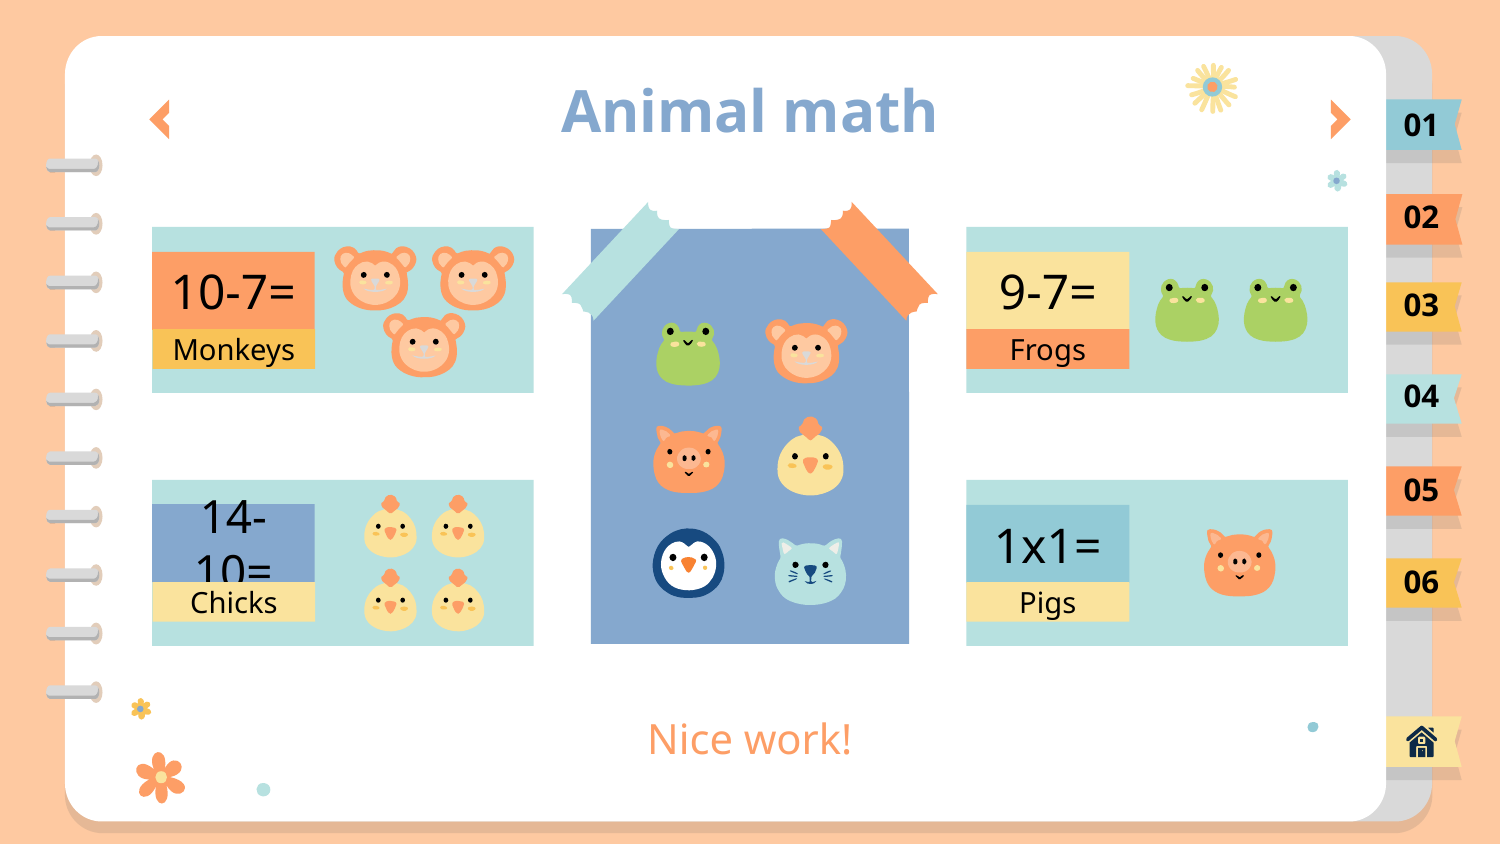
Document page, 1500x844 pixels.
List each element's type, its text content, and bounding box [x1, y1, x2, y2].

text_box 9-7= [966, 251, 1130, 329]
text_box 04 [1380, 371, 1463, 427]
text_box 1x1= [966, 504, 1130, 582]
text_box [966, 226, 1348, 393]
text_box Frogs [966, 329, 1130, 369]
text_box 01 [1380, 99, 1463, 155]
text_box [764, 318, 848, 384]
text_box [1154, 277, 1220, 343]
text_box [655, 321, 721, 386]
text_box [776, 415, 845, 497]
title Animal math [119, 72, 1381, 167]
text_box Chicks [152, 582, 316, 622]
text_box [774, 537, 847, 606]
text_box 05 [1380, 464, 1463, 520]
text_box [558, 192, 941, 331]
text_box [430, 567, 485, 632]
text_box Pigs [966, 582, 1130, 622]
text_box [652, 527, 726, 599]
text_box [1203, 528, 1276, 597]
text_box Nice work! [552, 697, 948, 763]
text_box 02 [1380, 192, 1463, 247]
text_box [363, 494, 418, 559]
text_box [152, 226, 534, 393]
text_box [1389, 717, 1463, 766]
text_box [152, 479, 534, 646]
text_box 10-7= [152, 251, 315, 329]
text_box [1405, 725, 1438, 758]
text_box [363, 567, 418, 632]
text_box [431, 245, 515, 311]
text_box [966, 479, 1348, 646]
text_box 06 [1380, 557, 1463, 612]
text_box [1330, 99, 1351, 140]
text_box 14-10= [152, 504, 315, 582]
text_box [1243, 277, 1308, 343]
text_box 03 [1380, 280, 1463, 336]
text_box [590, 339, 910, 644]
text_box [652, 425, 726, 494]
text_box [333, 245, 417, 311]
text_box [430, 494, 485, 559]
text_box Monkeys [152, 329, 316, 369]
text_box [382, 312, 466, 378]
text_box [149, 99, 170, 140]
